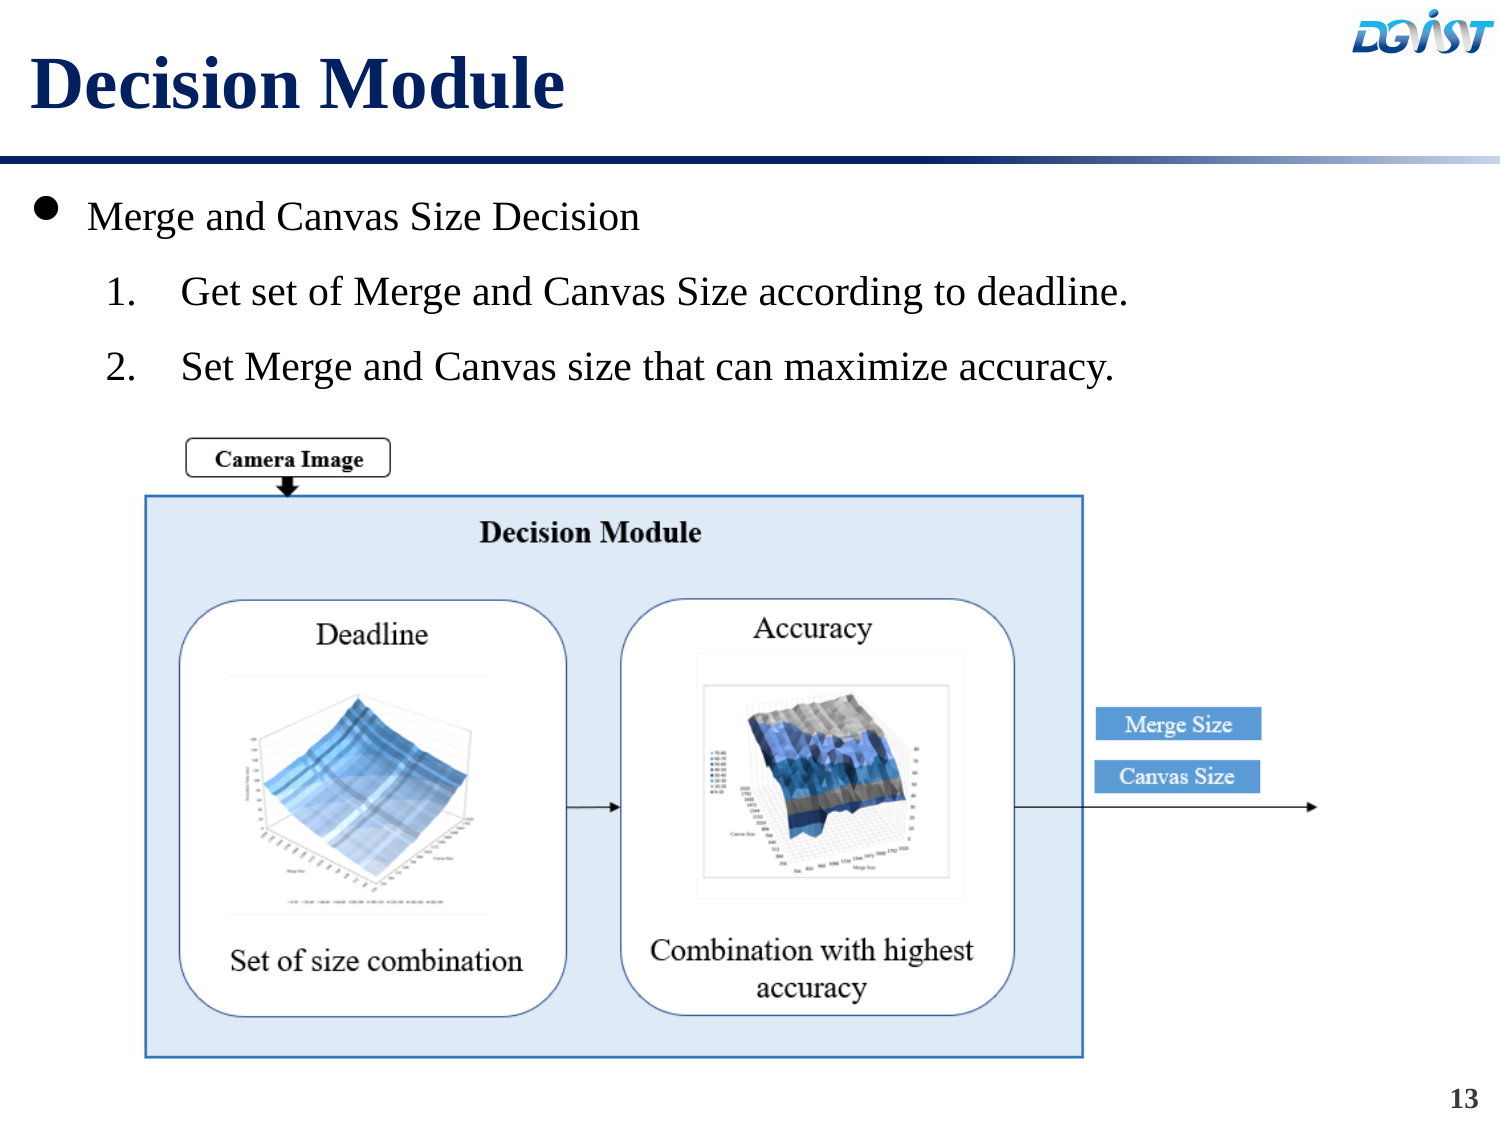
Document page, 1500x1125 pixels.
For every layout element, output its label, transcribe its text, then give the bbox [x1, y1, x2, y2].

text_box Merge and Canvas Size Decision Get set of Merge and Canvas Size according to deadline. Set Merge and Canvas size that can maximize accuracy. [15, 156, 1431, 397]
text_box 13 [1430, 1072, 1494, 1118]
picture [122, 402, 1324, 1068]
text_box [0, 155, 1500, 165]
text_box Decision Module [15, 19, 1440, 139]
picture [1352, 7, 1494, 55]
